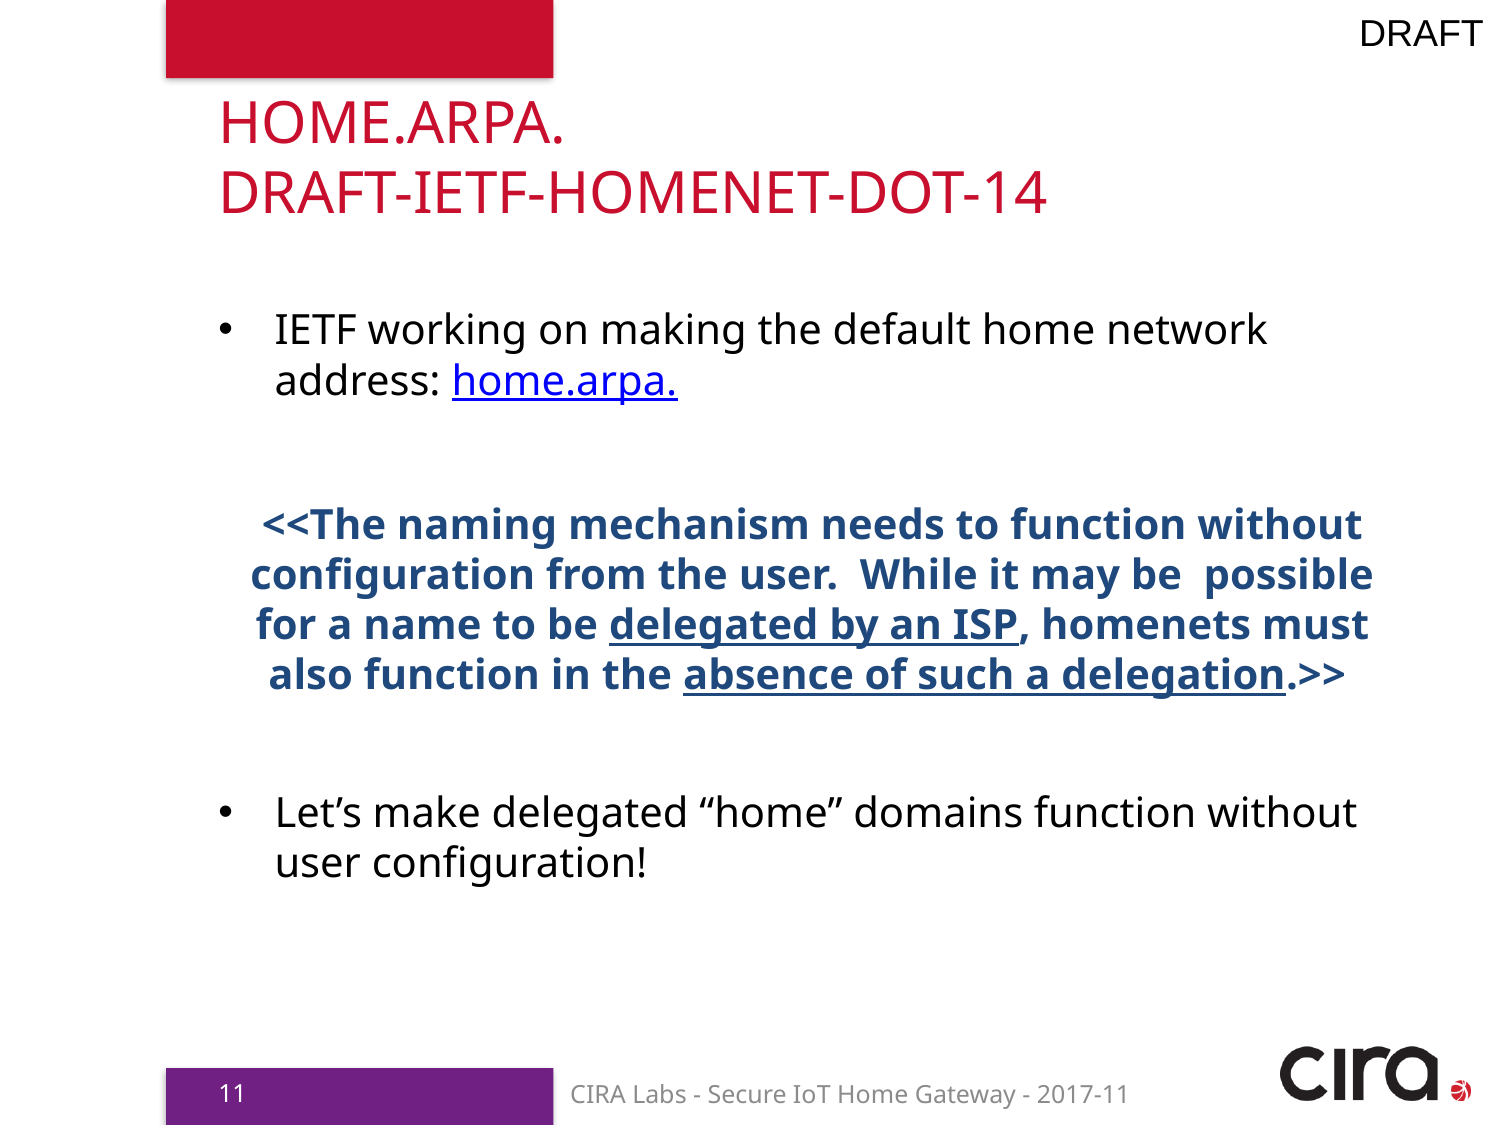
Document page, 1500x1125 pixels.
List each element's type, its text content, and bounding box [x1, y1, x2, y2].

picture [1280, 1046, 1471, 1101]
list IETF working on making the default home network address: home.arpa. <<The naming mechanism needs to function without configuration from the user. While it may be possible for a name to be delegated by an ISP, homenets must also function in the absence of such a delegation.>> Let’s make delegated “home” domains function without user configuration! [203, 295, 1422, 1038]
footer CIRA Labs - Secure IoT Home Gateway - 2017-11 [555, 1066, 1312, 1125]
slide_number 11 [203, 1064, 554, 1125]
title home.arpa. draft-ietf-homenet-dot-14 [203, 78, 1422, 266]
